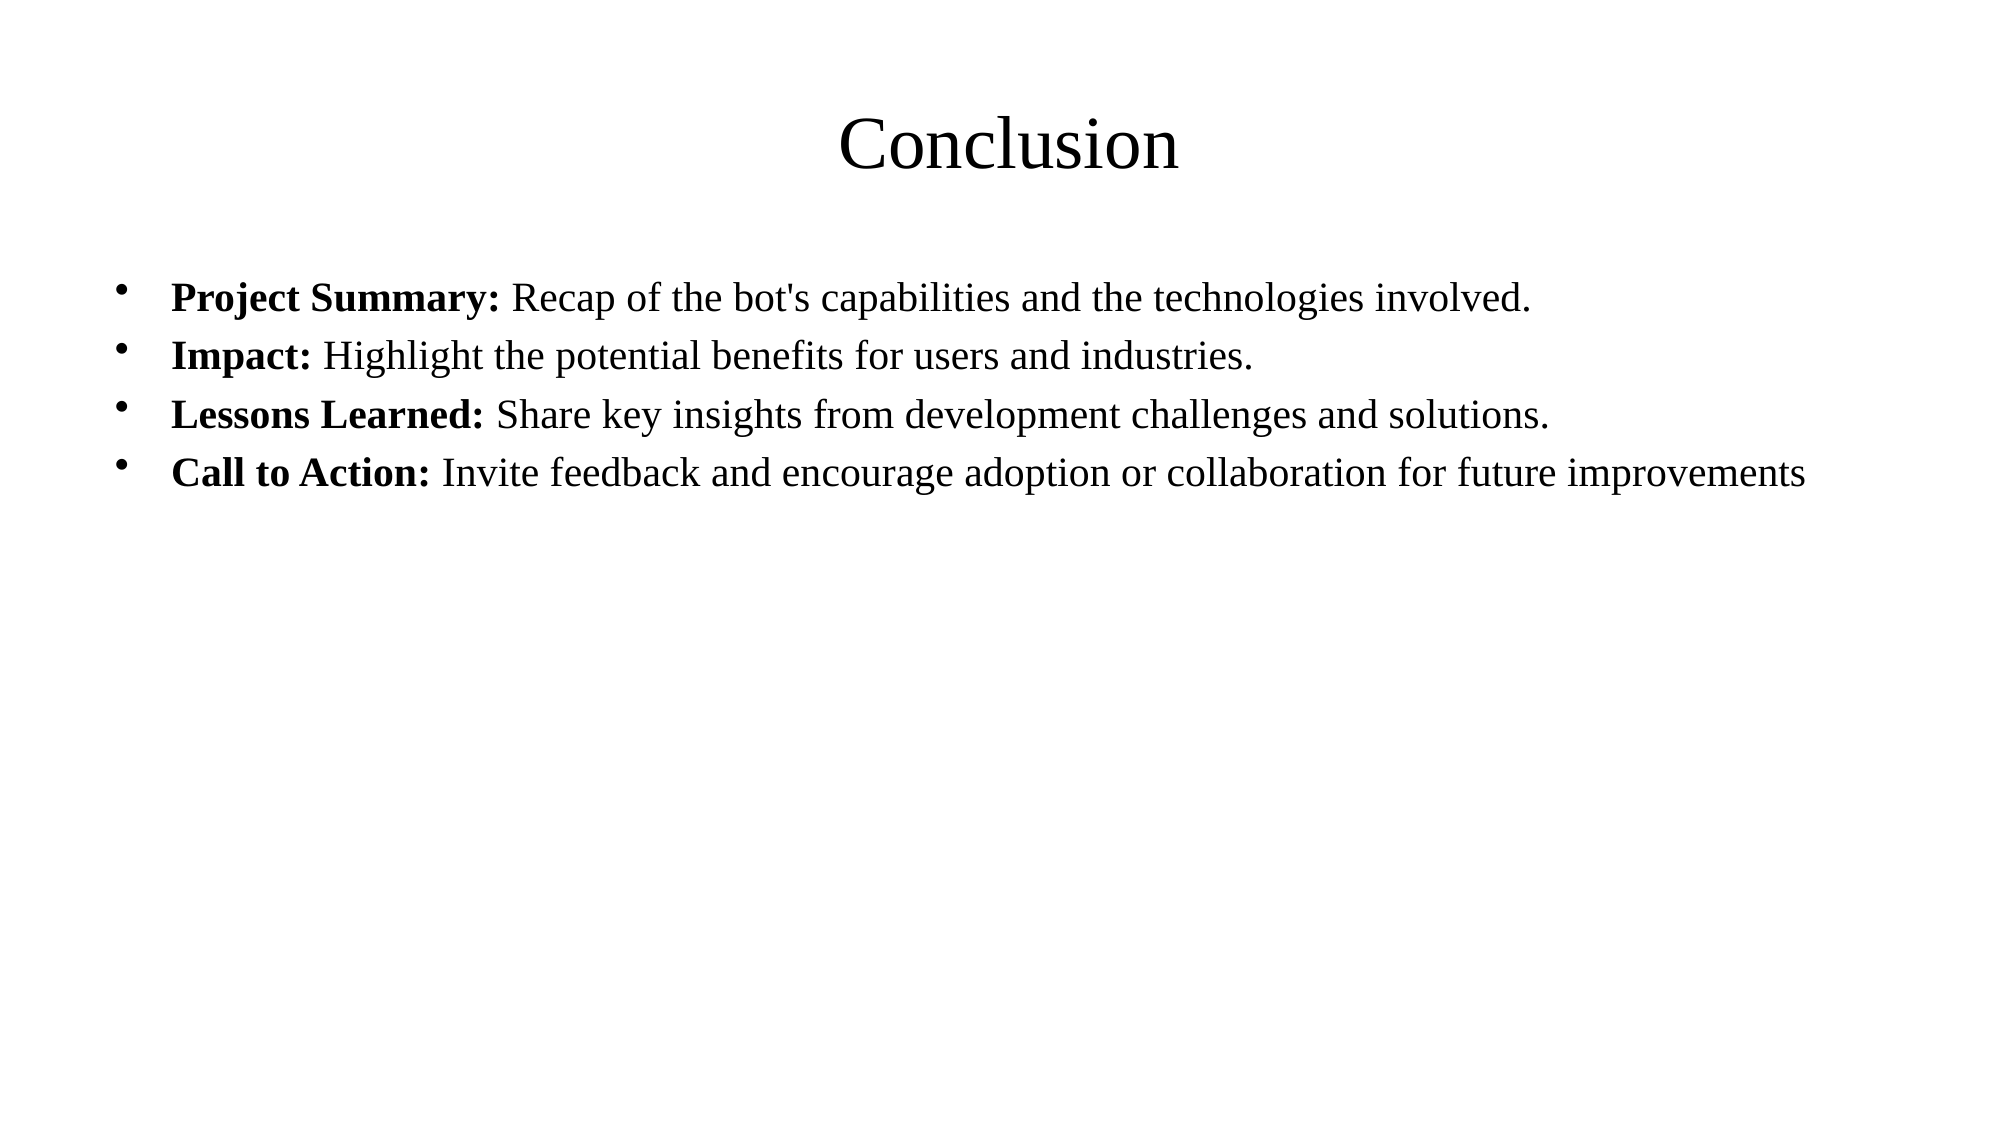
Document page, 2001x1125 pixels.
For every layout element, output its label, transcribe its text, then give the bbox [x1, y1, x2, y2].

title Conclusion [99, 44, 1901, 233]
list Project Summary: Recap of the bot's capabilities and the technologies involved. Impact: Highlight the potential benefits for users and industries. Lessons Learned: Share key insights from development challenges and solutions. Call to Action: Invite feedback and encourage adoption or collaboration for future improvements [99, 262, 1901, 1006]
